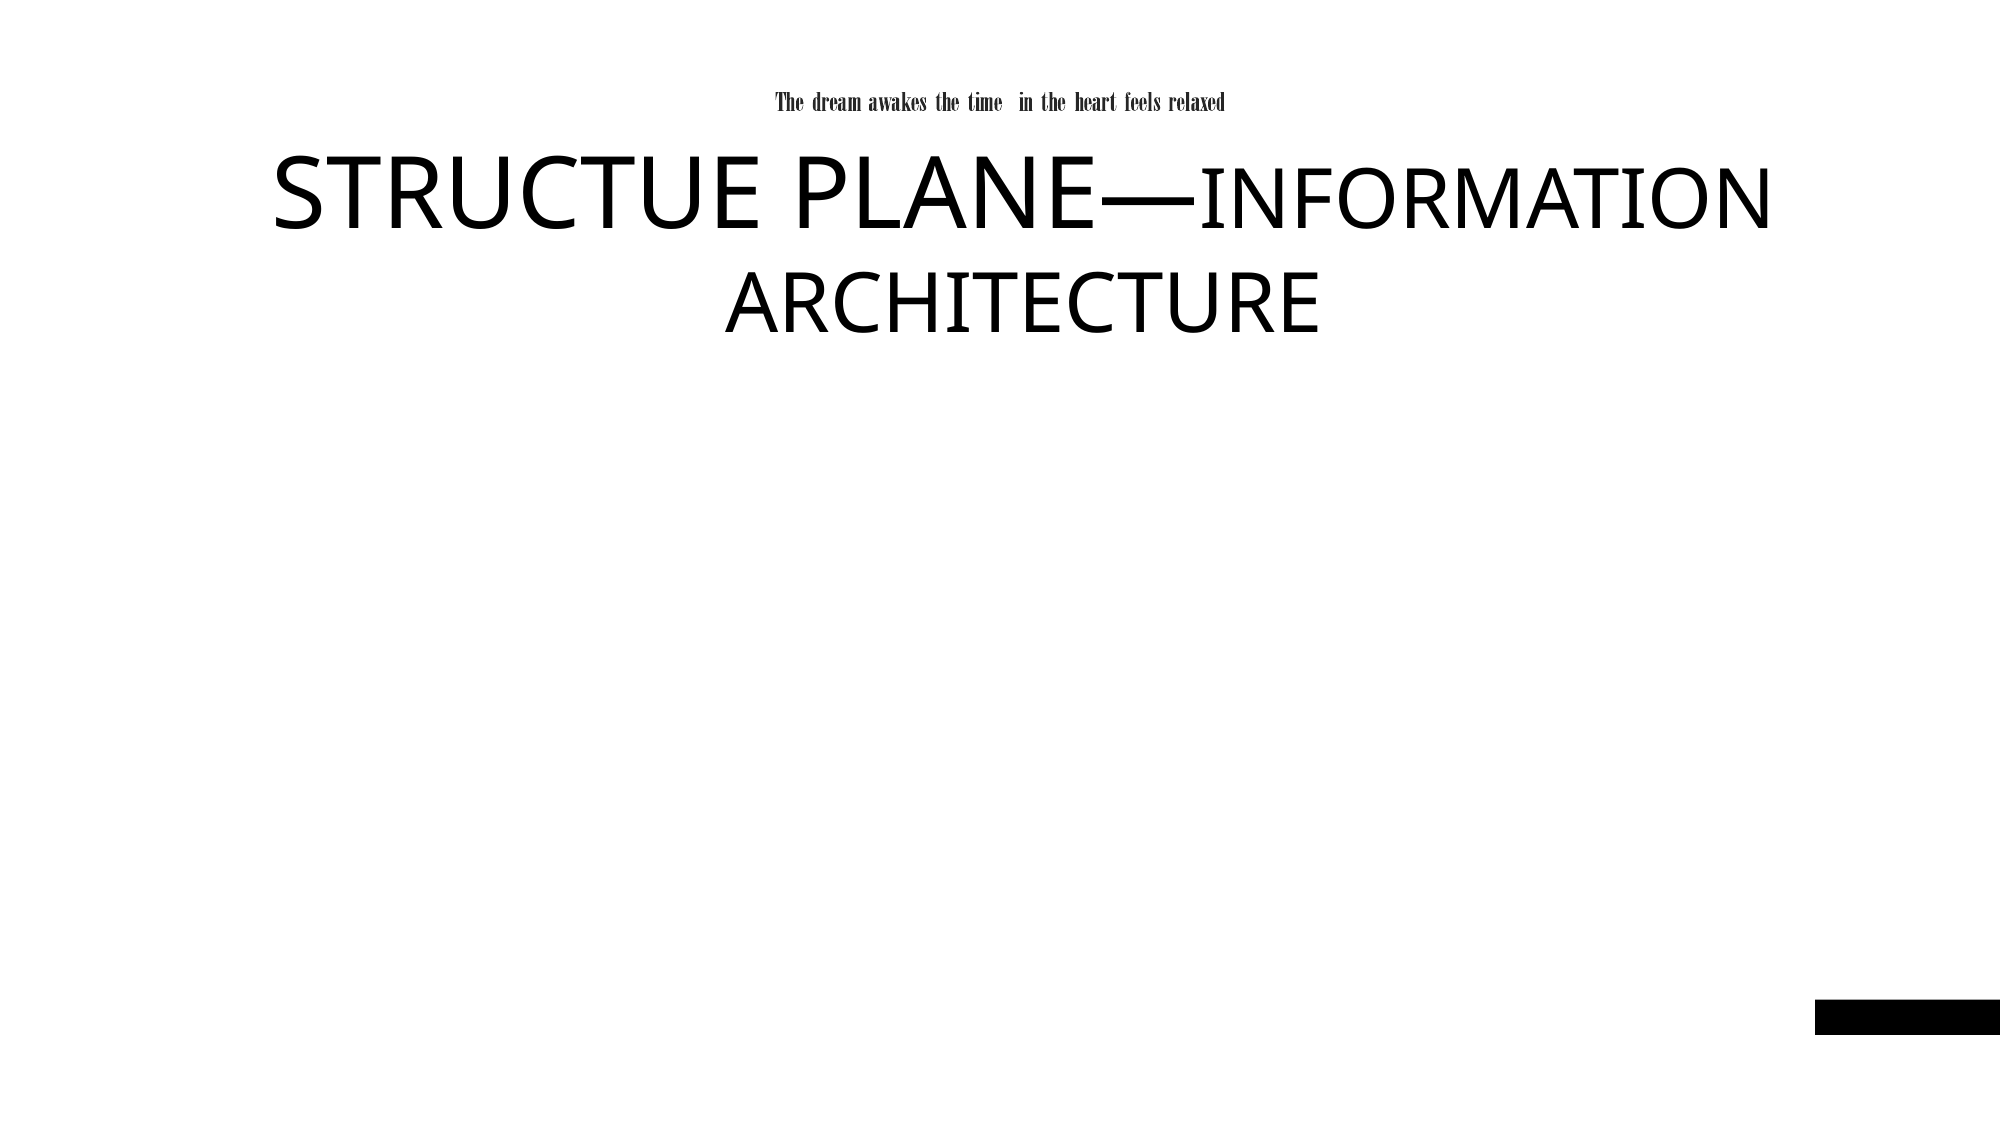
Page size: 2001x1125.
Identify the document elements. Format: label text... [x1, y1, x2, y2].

text_box [1017, 90, 1034, 112]
text_box [1167, 91, 1226, 113]
text_box [811, 91, 863, 113]
text_box [1073, 91, 1119, 113]
text_box [1814, 998, 2000, 1036]
text_box [934, 91, 960, 113]
text_box [868, 91, 928, 113]
text_box [1039, 91, 1067, 113]
text_box [966, 90, 1003, 113]
text_box [1123, 90, 1162, 113]
text_box [774, 91, 805, 113]
text_box STRUCTUE PLANE—INFORMATION ARCHITECTURE [47, 121, 2000, 356]
